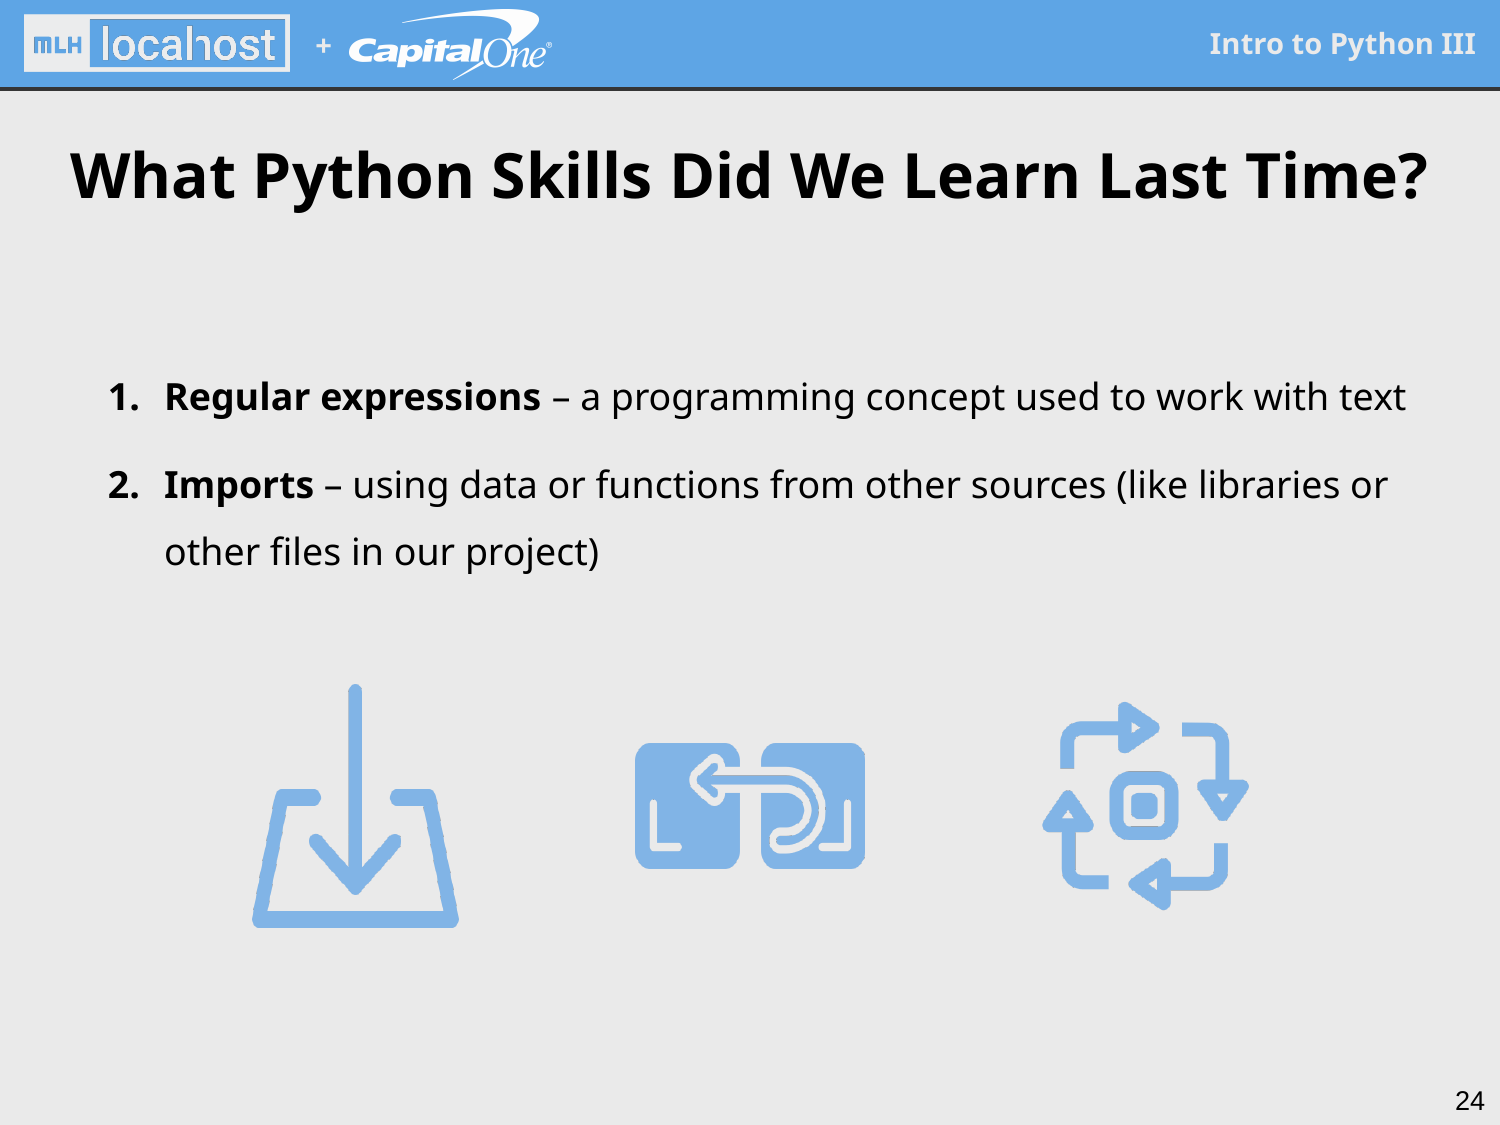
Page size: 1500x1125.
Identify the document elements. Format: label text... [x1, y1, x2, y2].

title What Python Skills Did We Learn Last Time? [26, 106, 1474, 242]
picture [635, 667, 865, 944]
picture [24, 14, 290, 72]
picture [349, 9, 552, 80]
picture [1030, 690, 1260, 920]
text_box Regular expressions – a programming concept used to work with text Imports – using data or functions from other sources (like libraries or other files in our project) [74, 335, 1448, 623]
picture [240, 667, 470, 944]
